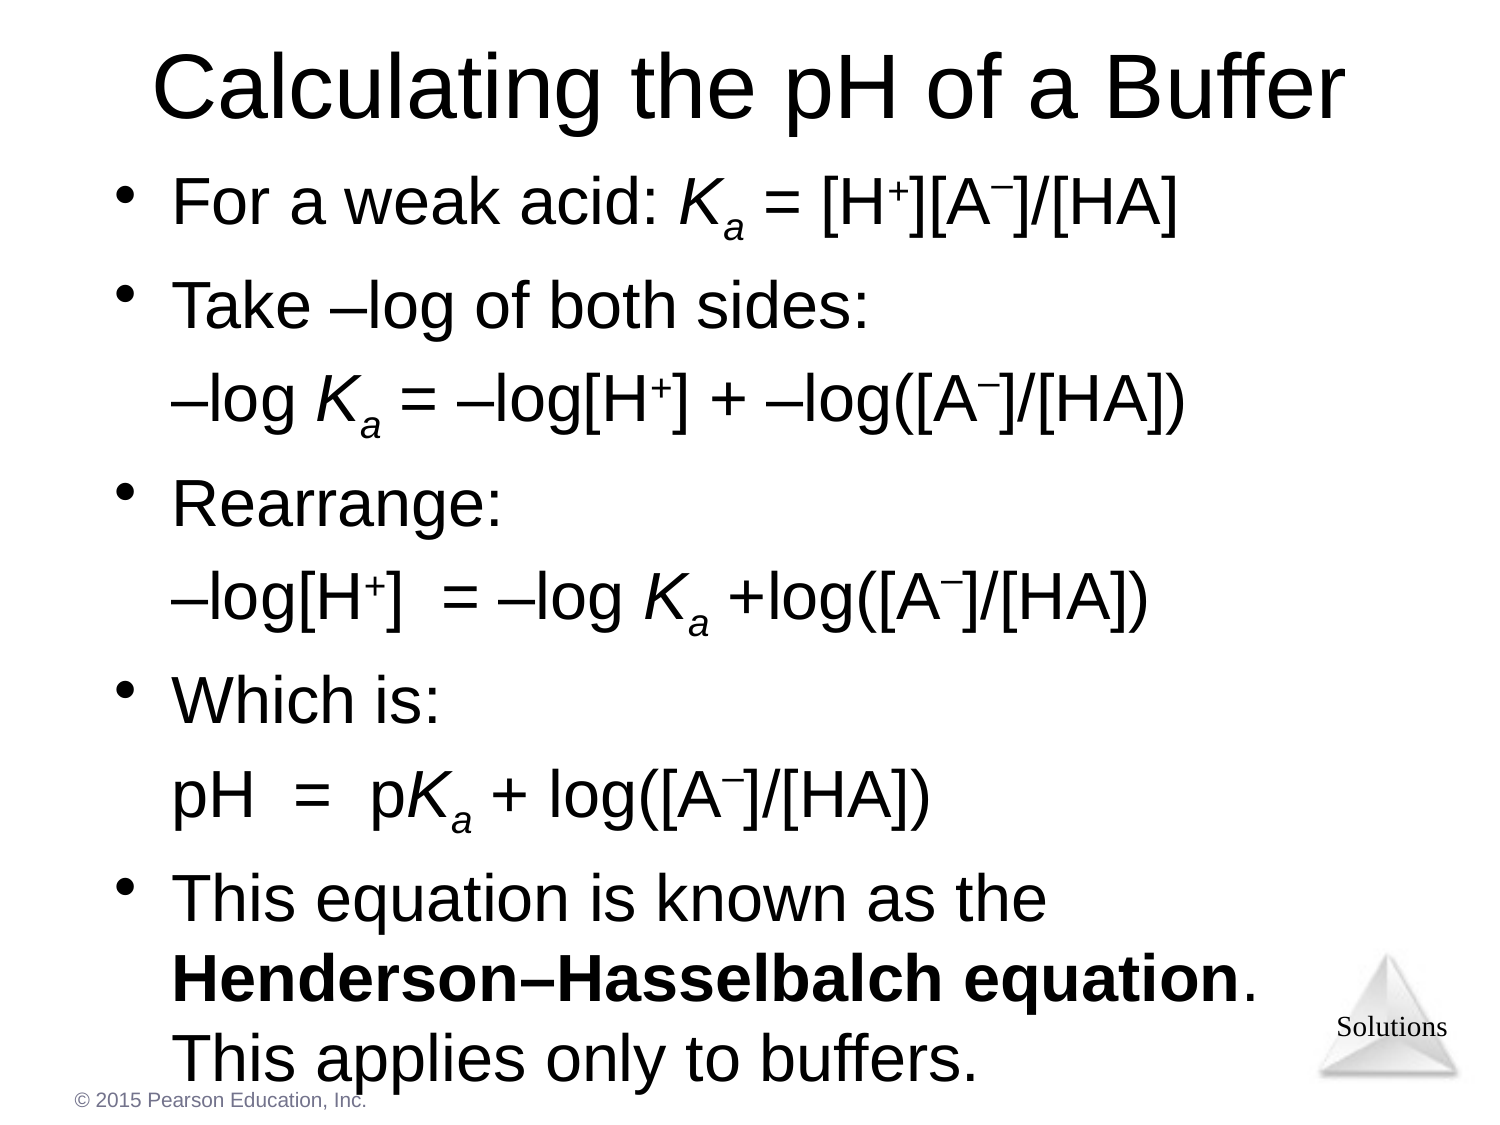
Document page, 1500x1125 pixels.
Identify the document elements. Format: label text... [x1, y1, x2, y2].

picture [1356, 1025, 1363, 1035]
list For a weak acid: Ka = [H+][A–]/[HA] Take –log of both sides: –log Ka = –log[H+] + –log([A–]/[HA]) Rearrange: –log[H+] = –log Ka +log([A–]/[HA]) Which is: pH = pKa + log([A–]/[HA]) This equation is known as the Henderson–Hasselbalch equation. This applies only to buffers. [99, 149, 1413, 1025]
picture [1379, 1025, 1385, 1035]
picture [1275, 899, 1500, 1125]
picture [1410, 1023, 1417, 1035]
title Calculating the pH of a Buffer [0, 0, 1500, 163]
